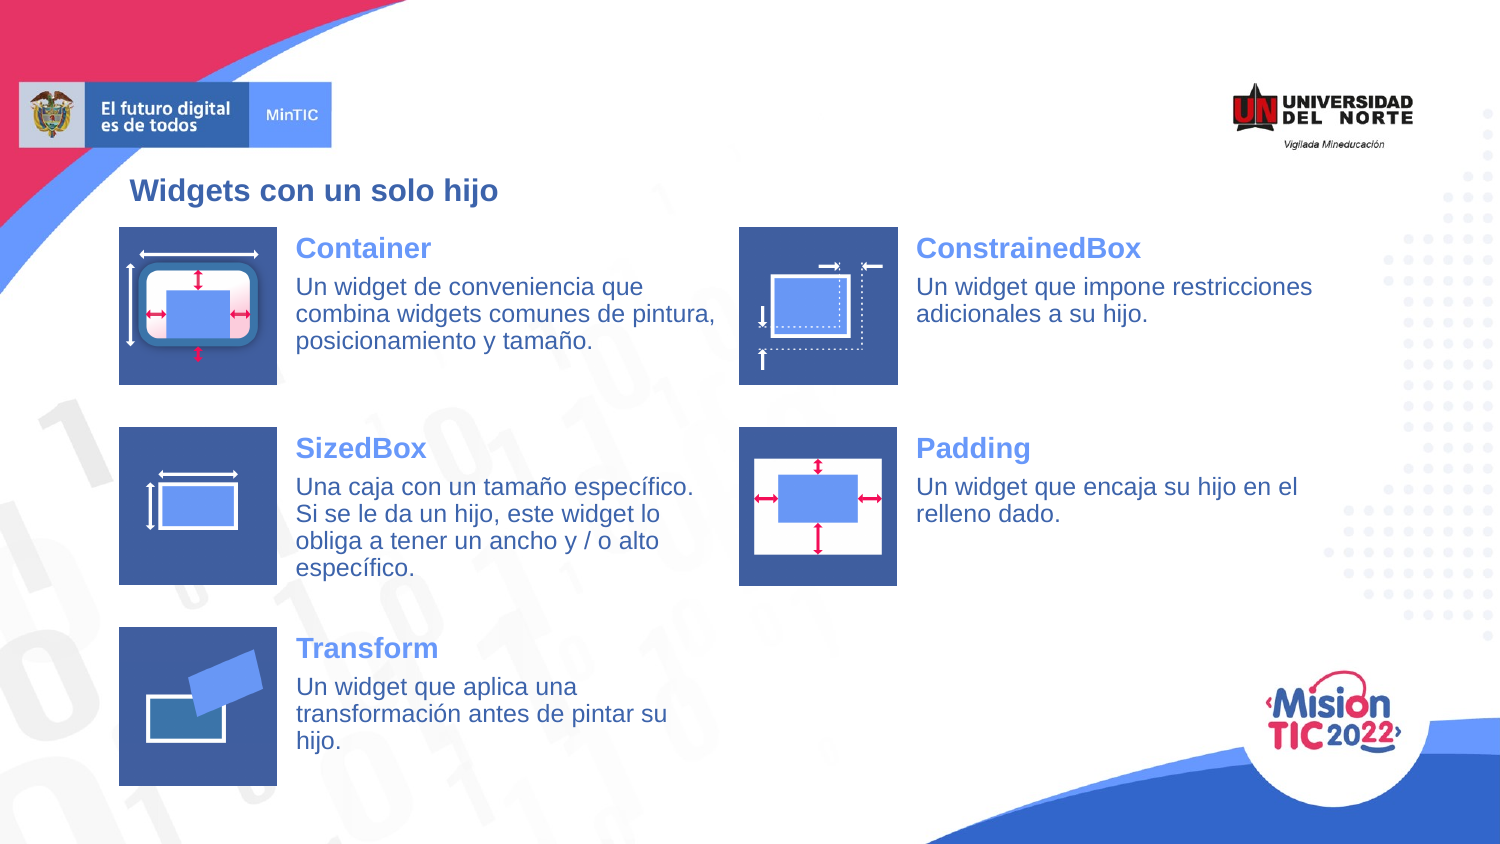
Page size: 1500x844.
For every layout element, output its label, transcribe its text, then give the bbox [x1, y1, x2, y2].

text_box Widgets con un solo hijo [129, 168, 818, 216]
text_box Transform [295, 627, 663, 668]
text_box Un widget que impone restricciones adicionales a su hijo. [916, 268, 1342, 386]
text_box SizedBox [295, 427, 662, 468]
text_box ConstrainedBox [916, 227, 1283, 268]
text_box Un widget de conveniencia que combina widgets comunes de pintura, posicionamiento y tamaño. [295, 268, 721, 386]
picture [0, 0, 1500, 844]
text_box Container [295, 227, 662, 268]
text_box Una caja con un tamaño específico. Si se le da un hijo, este widget lo obliga a tener un ancho y / o alto específico. [295, 468, 721, 586]
text_box Un widget que aplica una transformación antes de pintar su hijo. [295, 668, 721, 786]
text_box Padding [916, 427, 1283, 468]
text_box Un widget que encaja su hijo en el relleno dado. [916, 468, 1342, 586]
